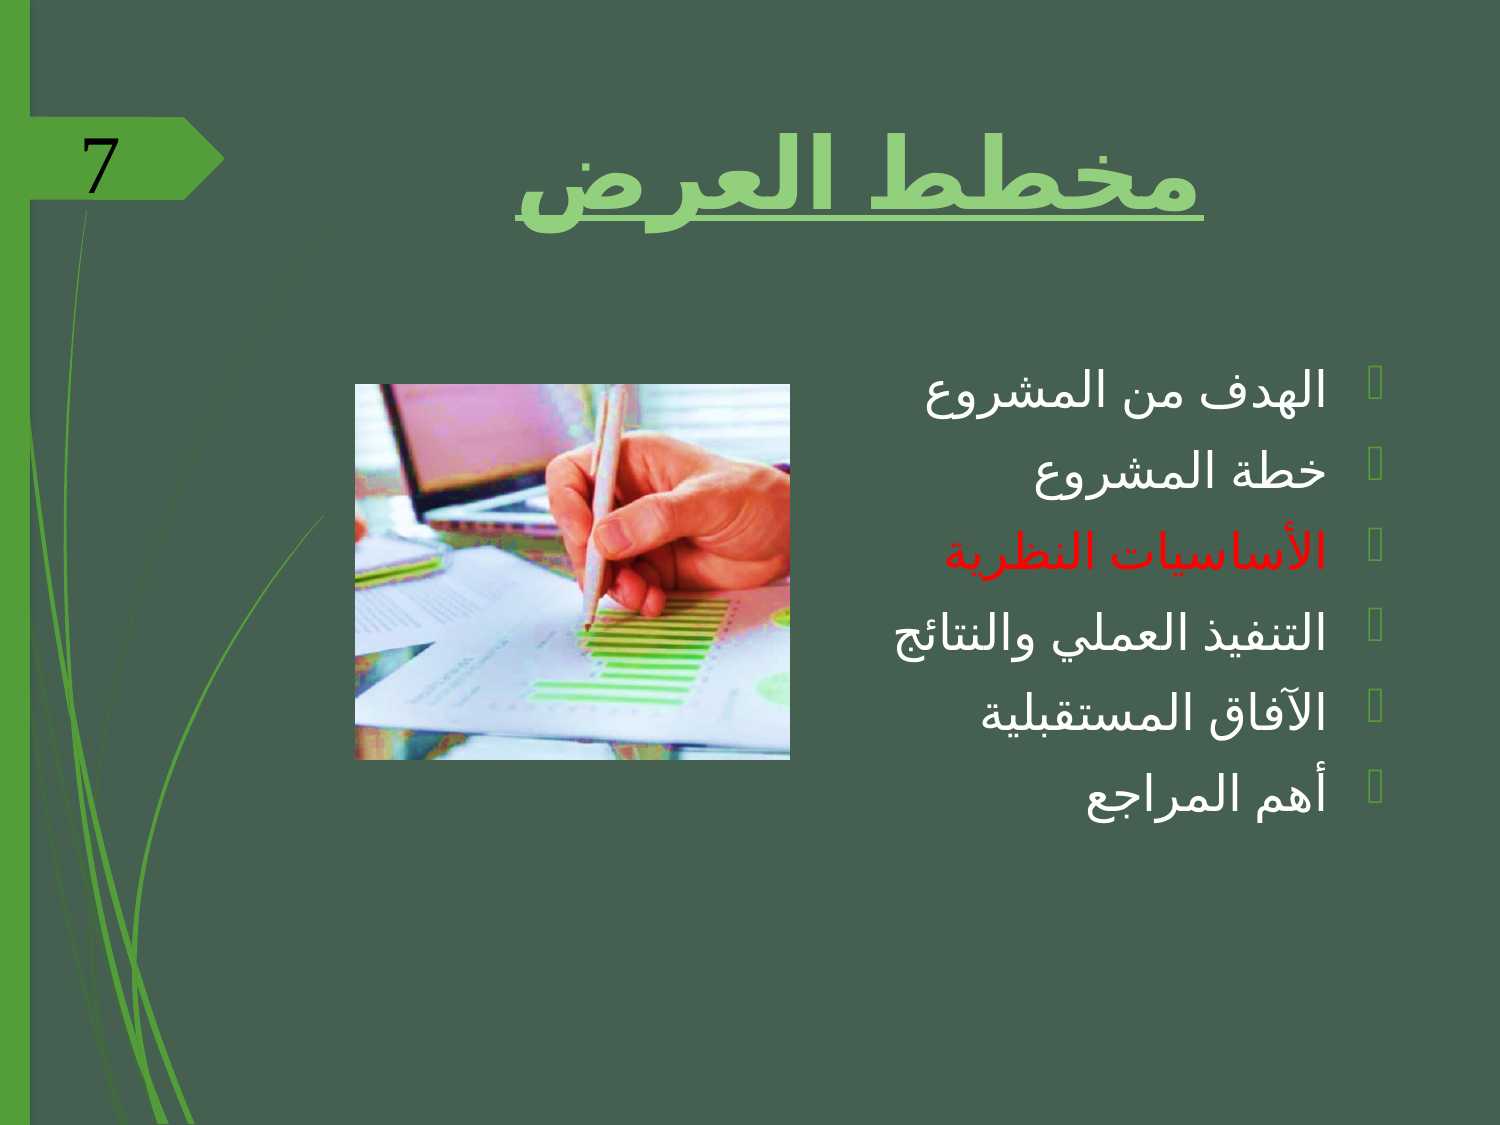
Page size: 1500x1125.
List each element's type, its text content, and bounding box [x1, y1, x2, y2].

text_box 7 [45, 102, 155, 218]
title مخطط العرض [319, 102, 1400, 271]
list الهدف من المشروع خطة المشروع الأساسيات النظرية التنفيذ العملي والنتائج الآفاق المستقبلية أهم المراجع [318, 350, 1400, 970]
picture [355, 384, 790, 761]
